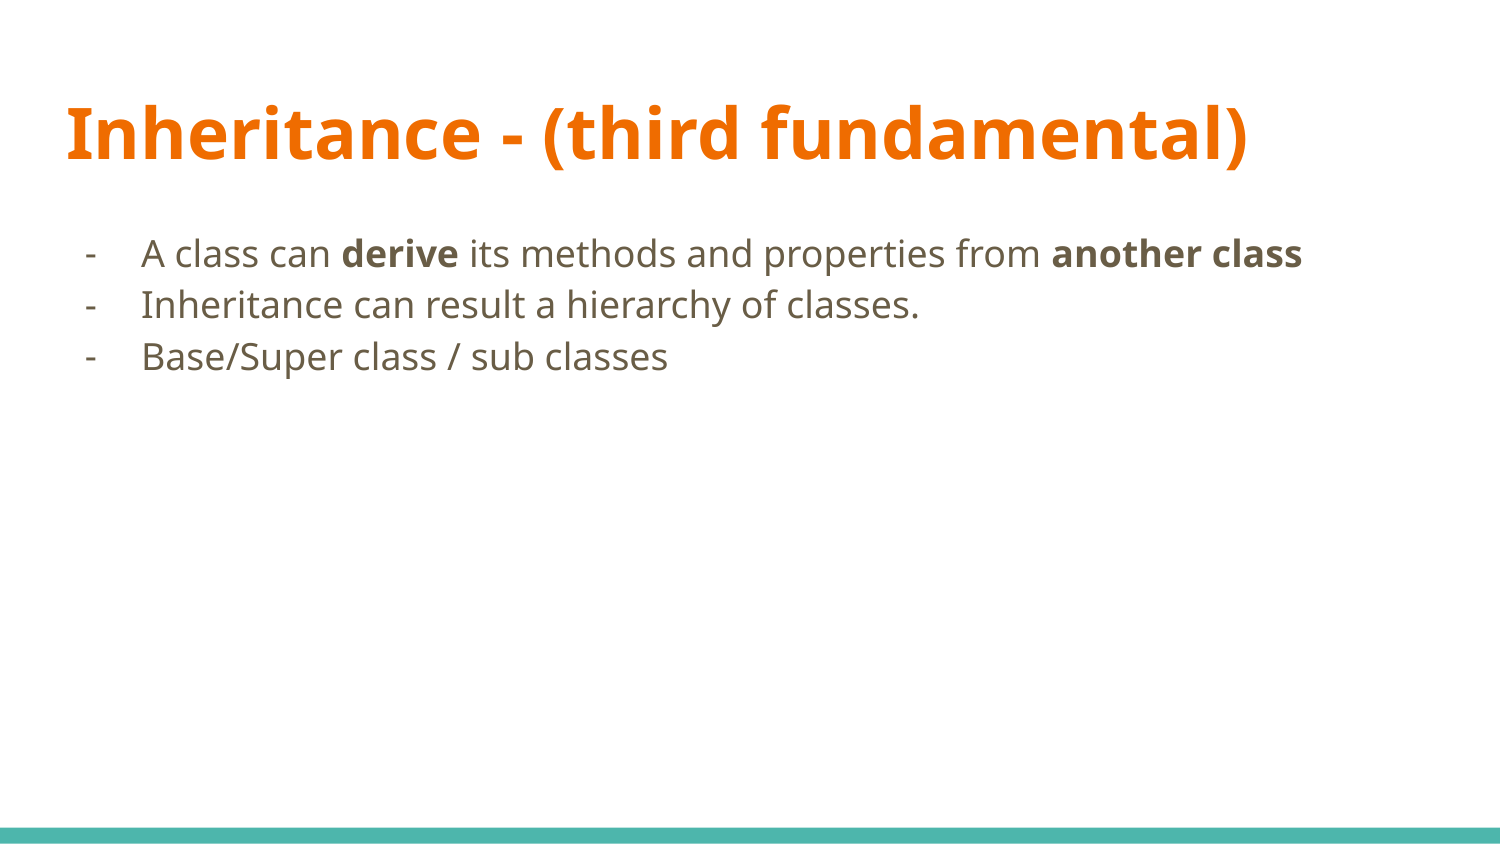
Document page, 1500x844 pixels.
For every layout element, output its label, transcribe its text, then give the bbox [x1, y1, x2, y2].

title Inheritance - (third fundamental) [51, 72, 1449, 189]
list A class can derive its methods and properties from another class Inheritance can result a hierarchy of classes. Base/Super class / sub classes [51, 207, 1449, 750]
